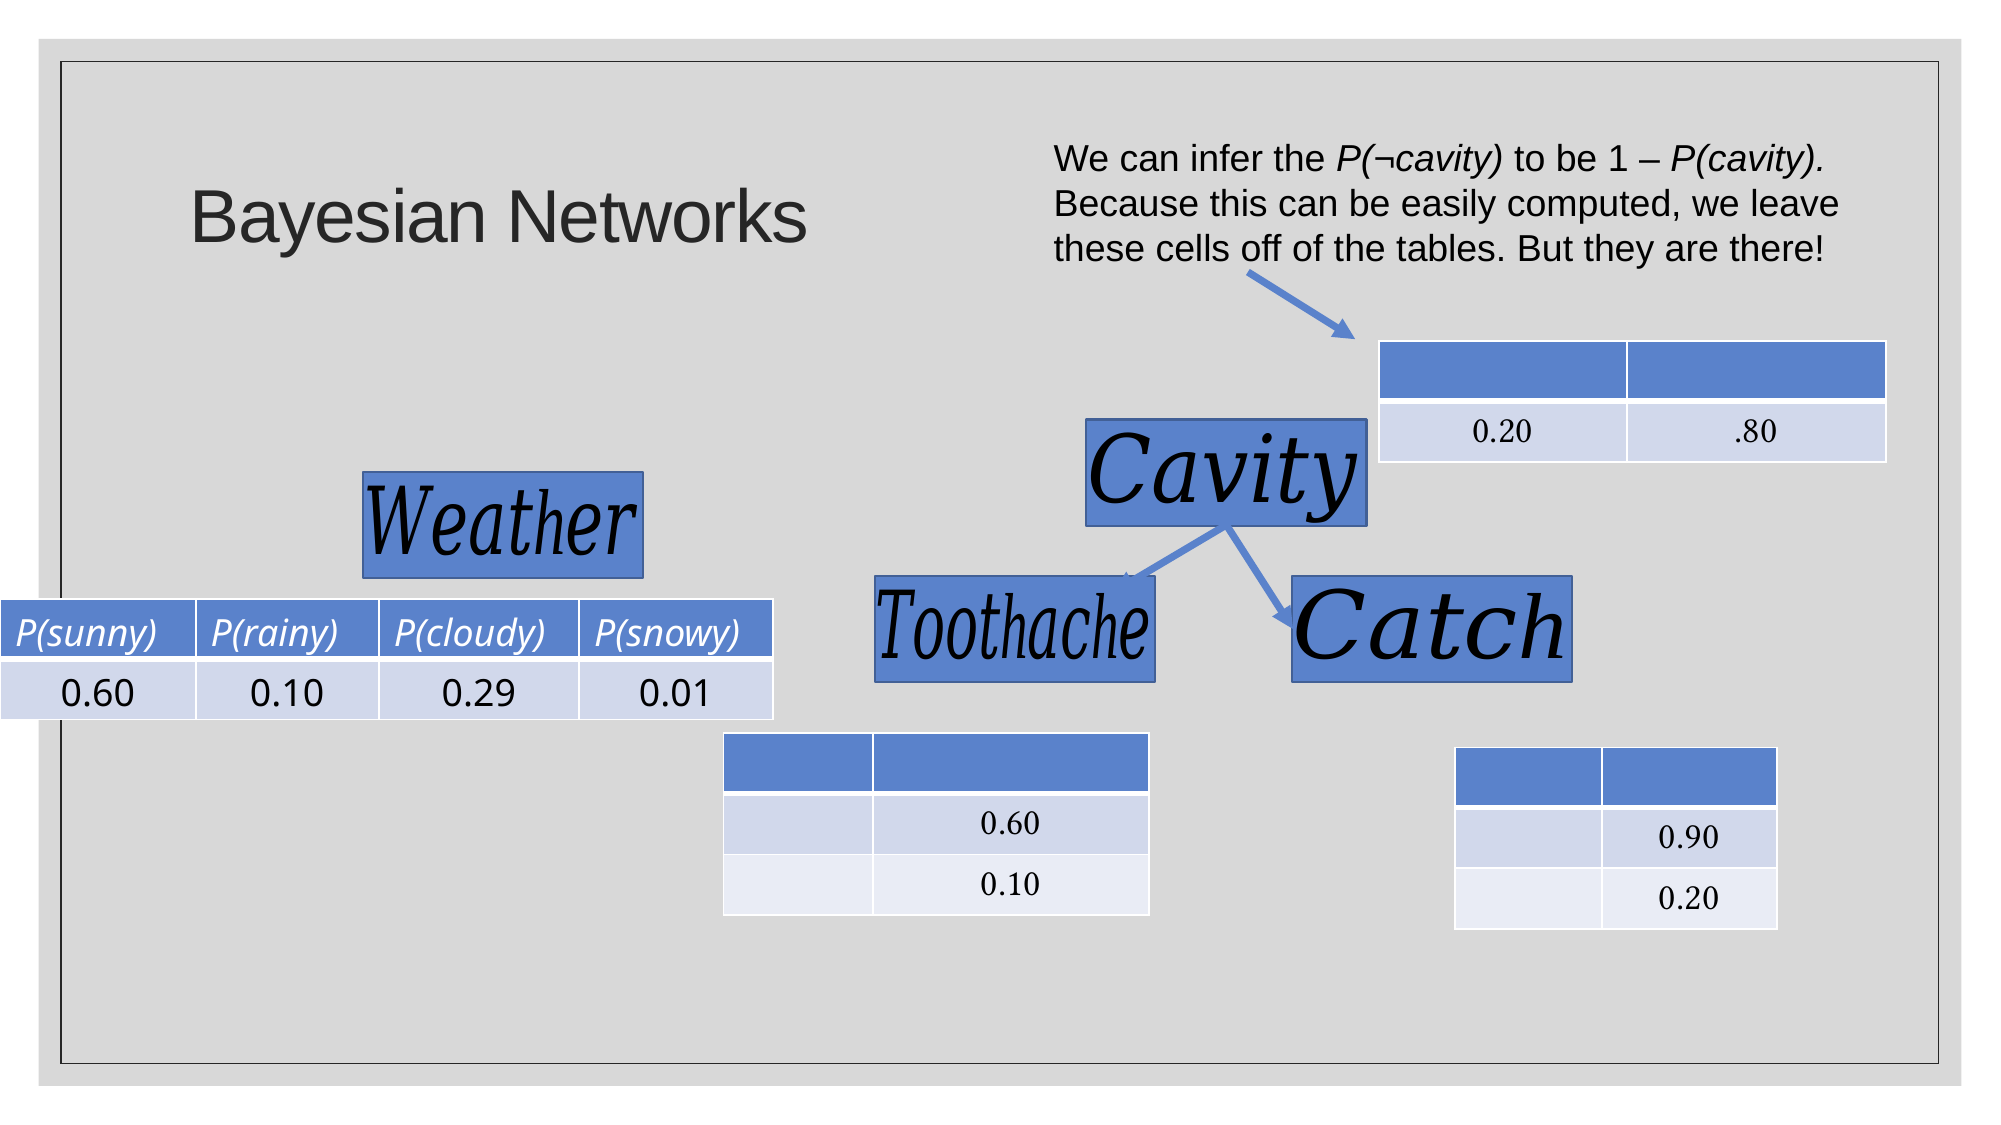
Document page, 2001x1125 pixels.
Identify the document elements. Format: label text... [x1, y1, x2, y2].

table_header P(cloudy) [380, 600, 578, 656]
table_cell 0.29 [380, 662, 578, 719]
table_header P(rainy) [197, 600, 378, 656]
text_box We can infer the P(¬cavity) to be 1 – P(cavity). Because this can be easily computed, we leave these cells off of the tables. But they are there! [1038, 126, 1916, 276]
table_header P(snowy) [580, 600, 772, 656]
table_header P(sunny) [1, 600, 195, 656]
table_cell 0.60 [1, 662, 195, 719]
table_cell 0.01 [580, 662, 772, 719]
title Bayesian Networks [174, 105, 1825, 331]
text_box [1226, 524, 1334, 593]
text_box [1247, 271, 1356, 340]
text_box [1113, 524, 1222, 593]
table_cell 0.10 [197, 662, 378, 719]
